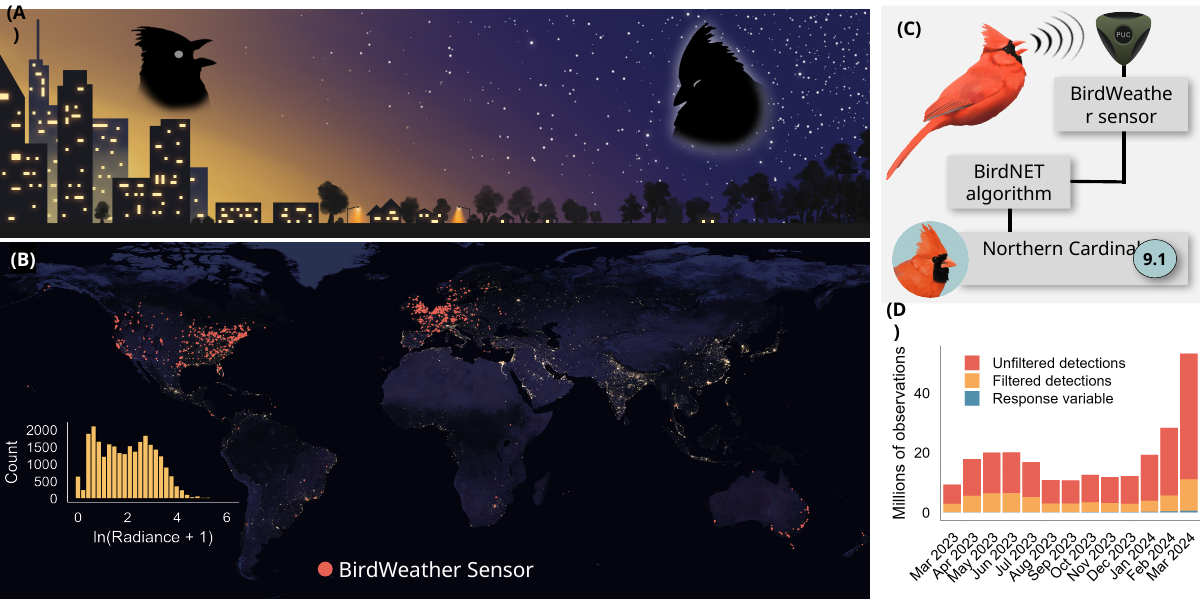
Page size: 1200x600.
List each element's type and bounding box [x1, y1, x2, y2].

picture [869, 19, 1039, 188]
picture [1092, 7, 1156, 71]
text_box [0, 0, 1200, 598]
